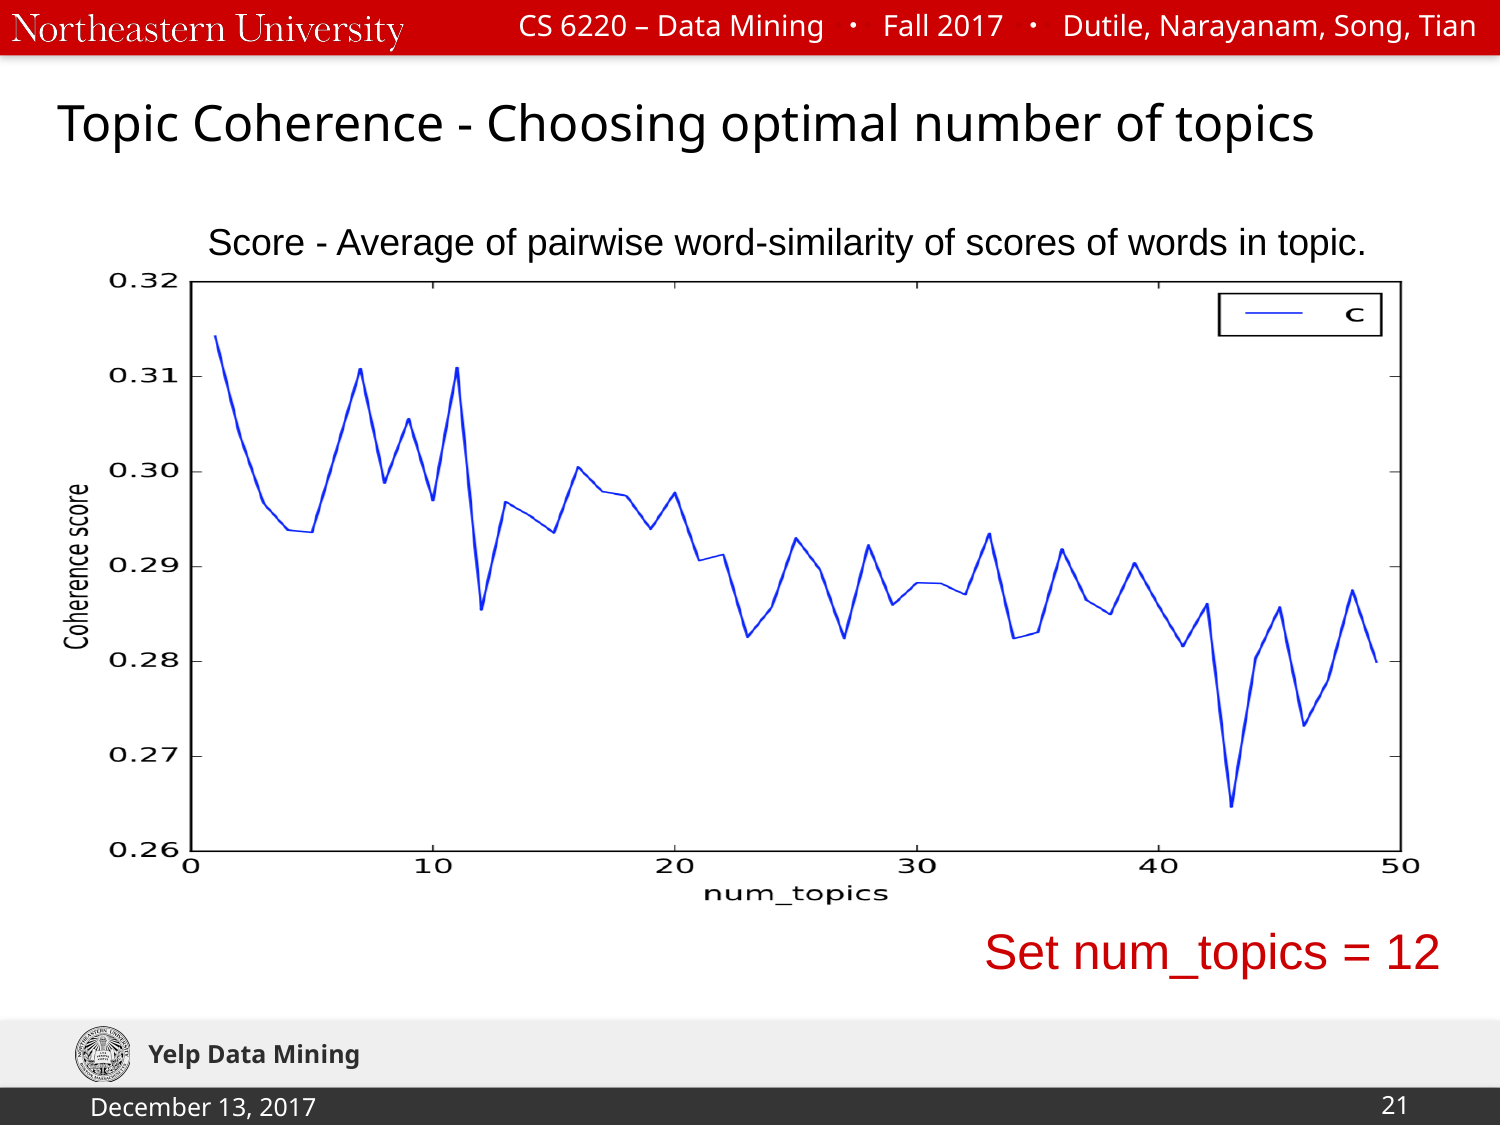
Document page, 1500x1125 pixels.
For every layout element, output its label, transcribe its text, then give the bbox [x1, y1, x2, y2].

text_box [28, 195, 1461, 1005]
title Topic Coherence - Choosing optimal number of topics [42, 71, 1393, 171]
slide_number ‹#› [1245, 1087, 1425, 1125]
text_box Set num_topics = 12 [969, 904, 1482, 1005]
footer Yelp Data Mining [133, 1029, 1425, 1079]
text_box Score - Average of pairwise word-similarity of scores of words in topic. [192, 202, 1408, 259]
picture [52, 260, 1437, 914]
picture [11, 14, 404, 53]
picture [75, 1026, 130, 1082]
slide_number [75, 1087, 451, 1125]
